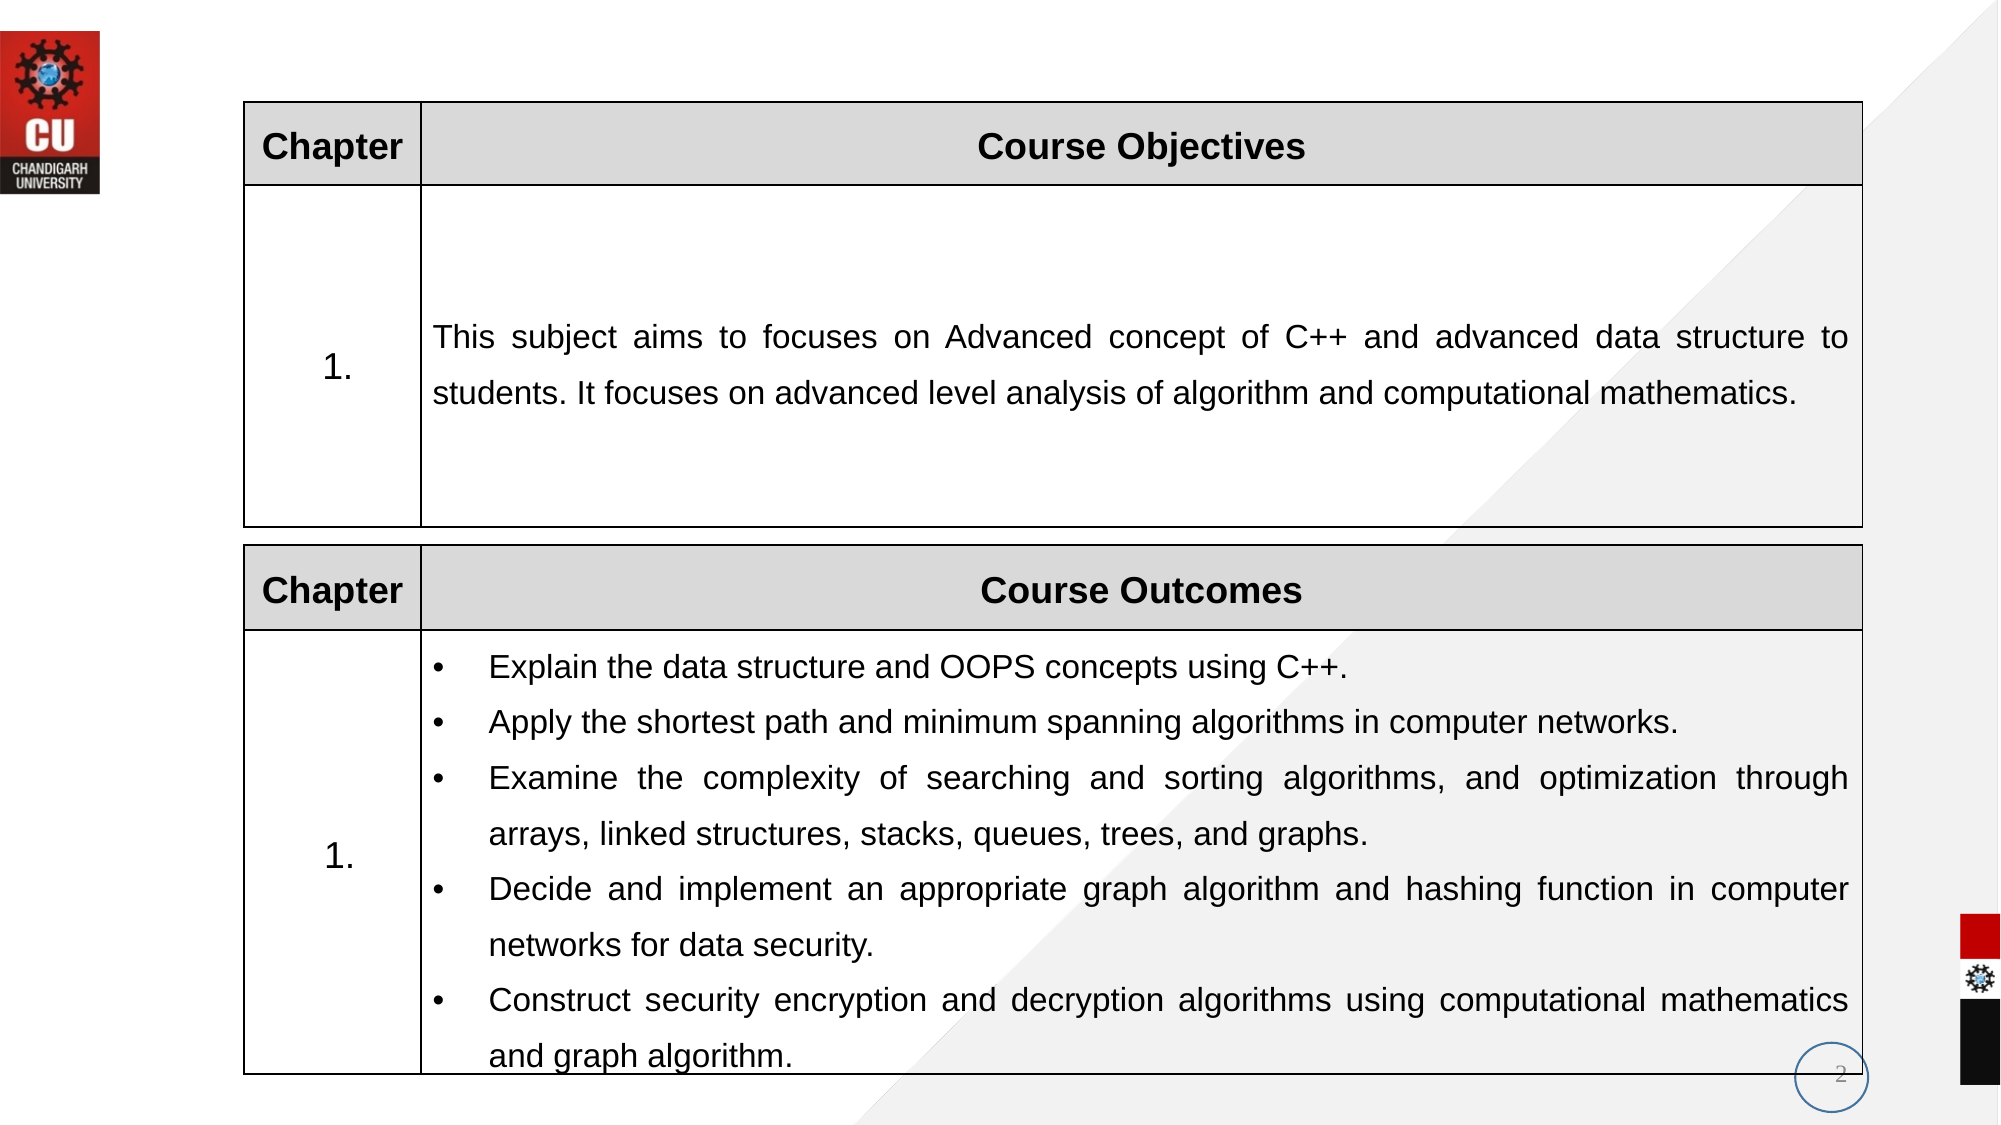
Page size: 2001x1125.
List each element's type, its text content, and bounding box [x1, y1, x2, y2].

table_header Course Objectives [422, 103, 1862, 184]
table_cell This subject aims to focuses on Advanced concept of C++ and advanced data structure to students. It focuses on advanced level analysis of algorithm and computational mathematics. [422, 186, 1862, 526]
table_header Course Outcomes [422, 546, 1862, 629]
slide_number 2 [1412, 1075, 1863, 1103]
table_cell Explain the data structure and OOPS concepts using C++. Apply the shortest path and minimum spanning algorithms in computer networks. Examine the complexity of searching and sorting algorithms, and optimization through arrays, linked structures, stacks, queues, trees, and graphs. Decide and implement an appropriate graph algorithm and hashing function in computer networks for data security. Construct security encryption and decryption algorithms using computational mathematics and graph algorithm. [422, 631, 1862, 1073]
table_cell 1. [245, 186, 420, 526]
picture [0, 0, 2001, 1125]
table_cell 1. [245, 631, 420, 1073]
table_header Chapter [245, 546, 420, 629]
table_header Chapter [245, 103, 420, 184]
